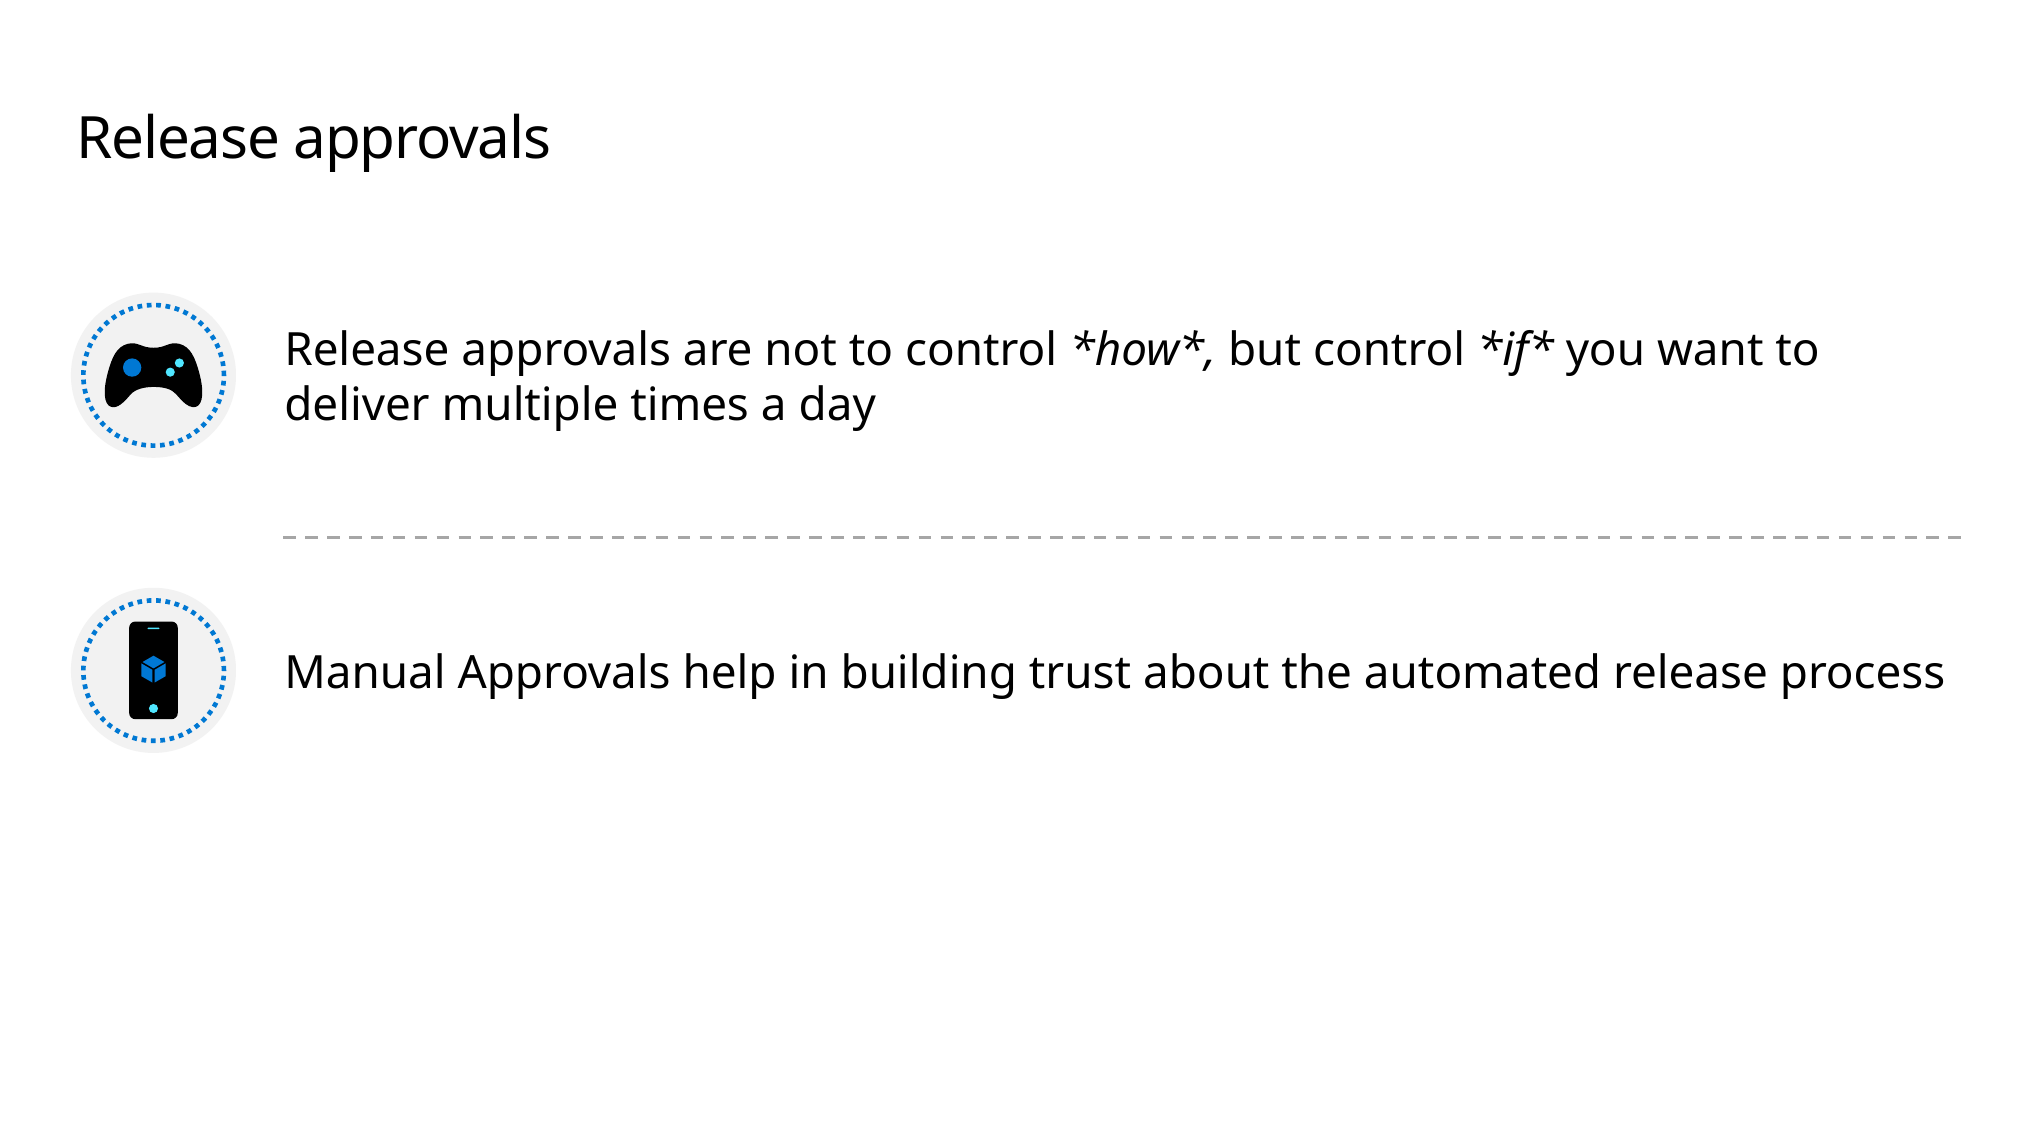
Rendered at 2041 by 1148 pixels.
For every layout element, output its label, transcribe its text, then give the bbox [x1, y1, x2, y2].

title Release approvals [76, 103, 1969, 172]
picture [70, 587, 237, 753]
picture [70, 292, 237, 458]
text_box Manual Approvals help in building trust about the automated release process [284, 642, 1971, 699]
text_box Release approvals are not to control *how*, but control *if* you want to deliver multiple times a day [284, 319, 1971, 431]
